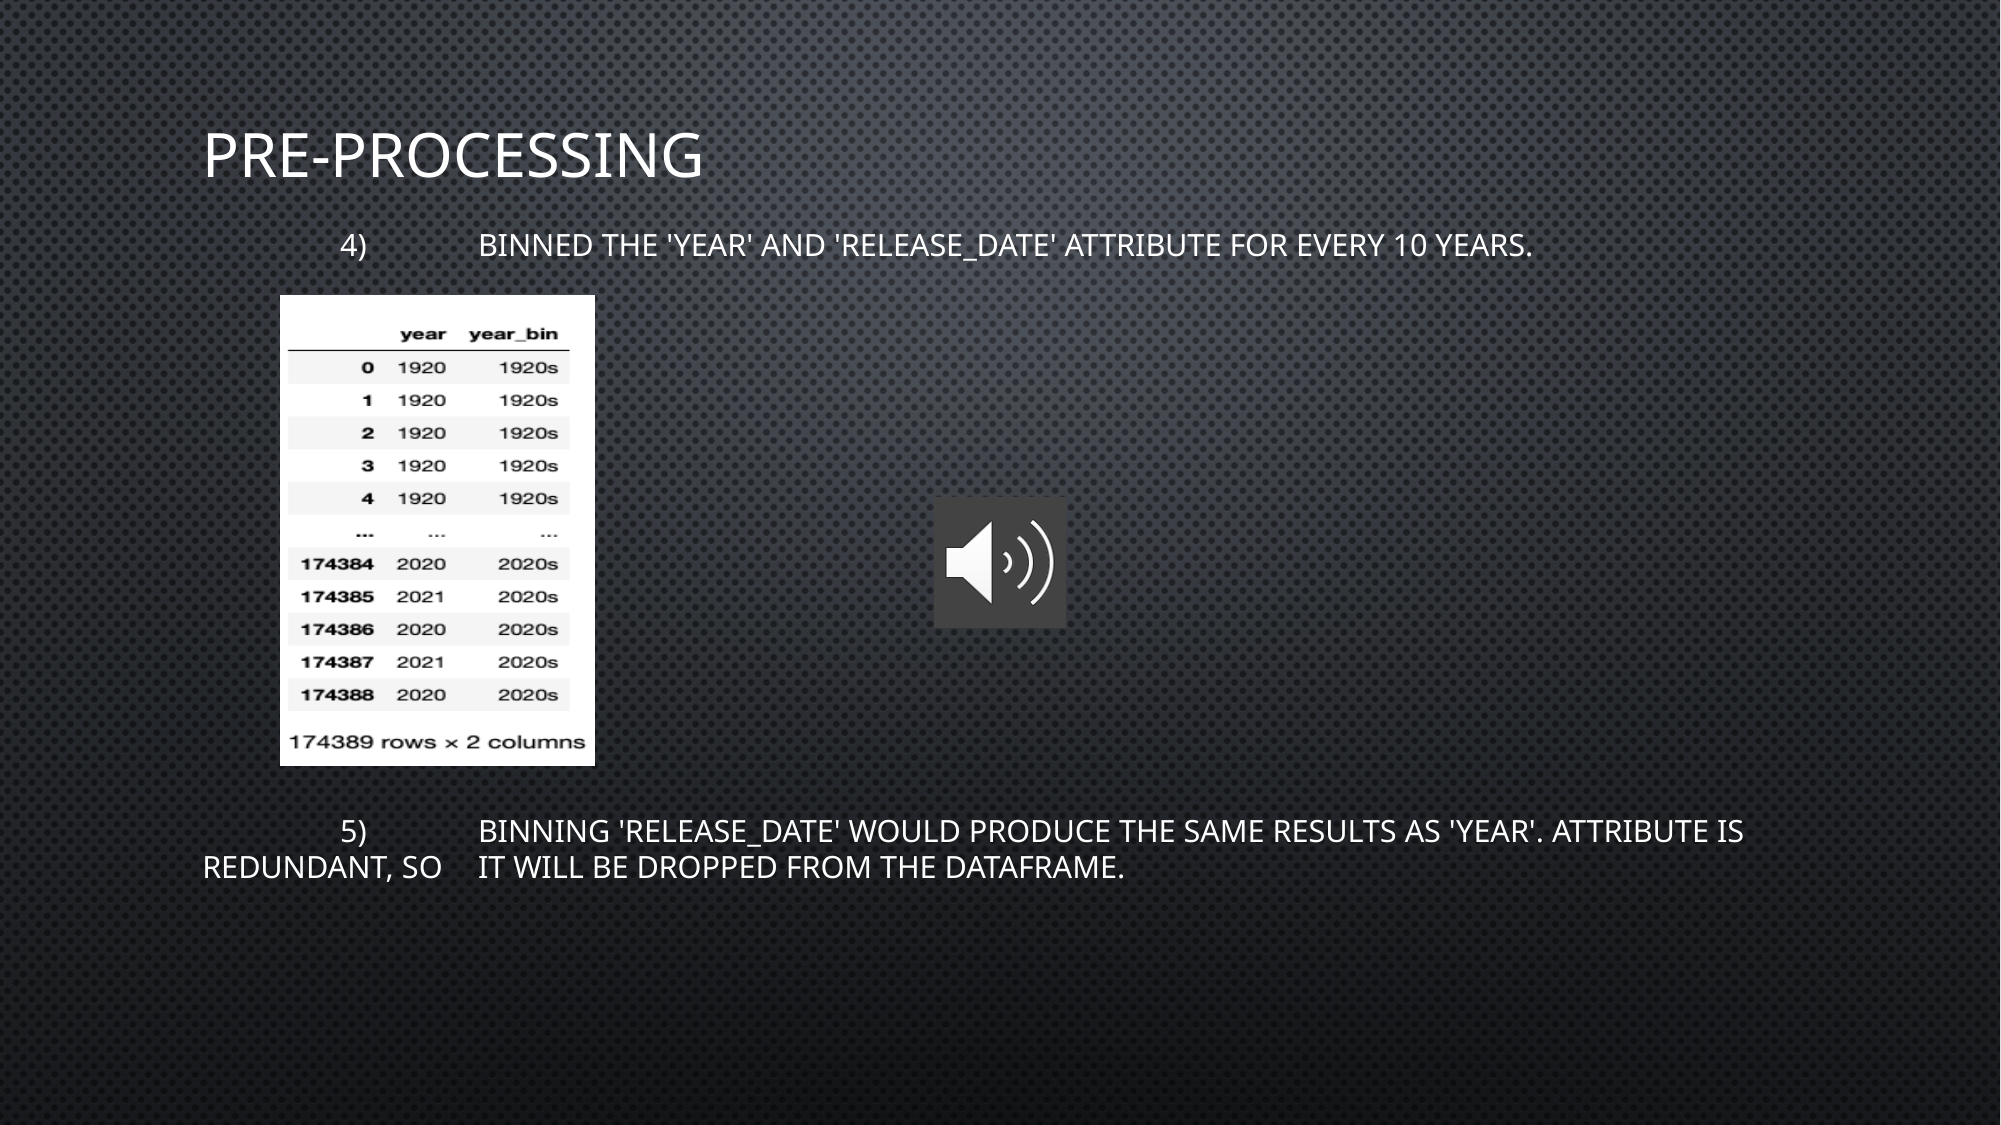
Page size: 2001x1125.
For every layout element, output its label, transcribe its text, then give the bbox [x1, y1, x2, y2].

title pre-processing 4) Binned the 'year' and 'release_date' attribute for every 10 years. 5) Binning 'release_date' would produce the same results as 'year'. Attribute is redundant, so it will be dropped from the dataframe. [187, 103, 1813, 1007]
picture [932, 495, 1067, 630]
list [279, 295, 595, 766]
